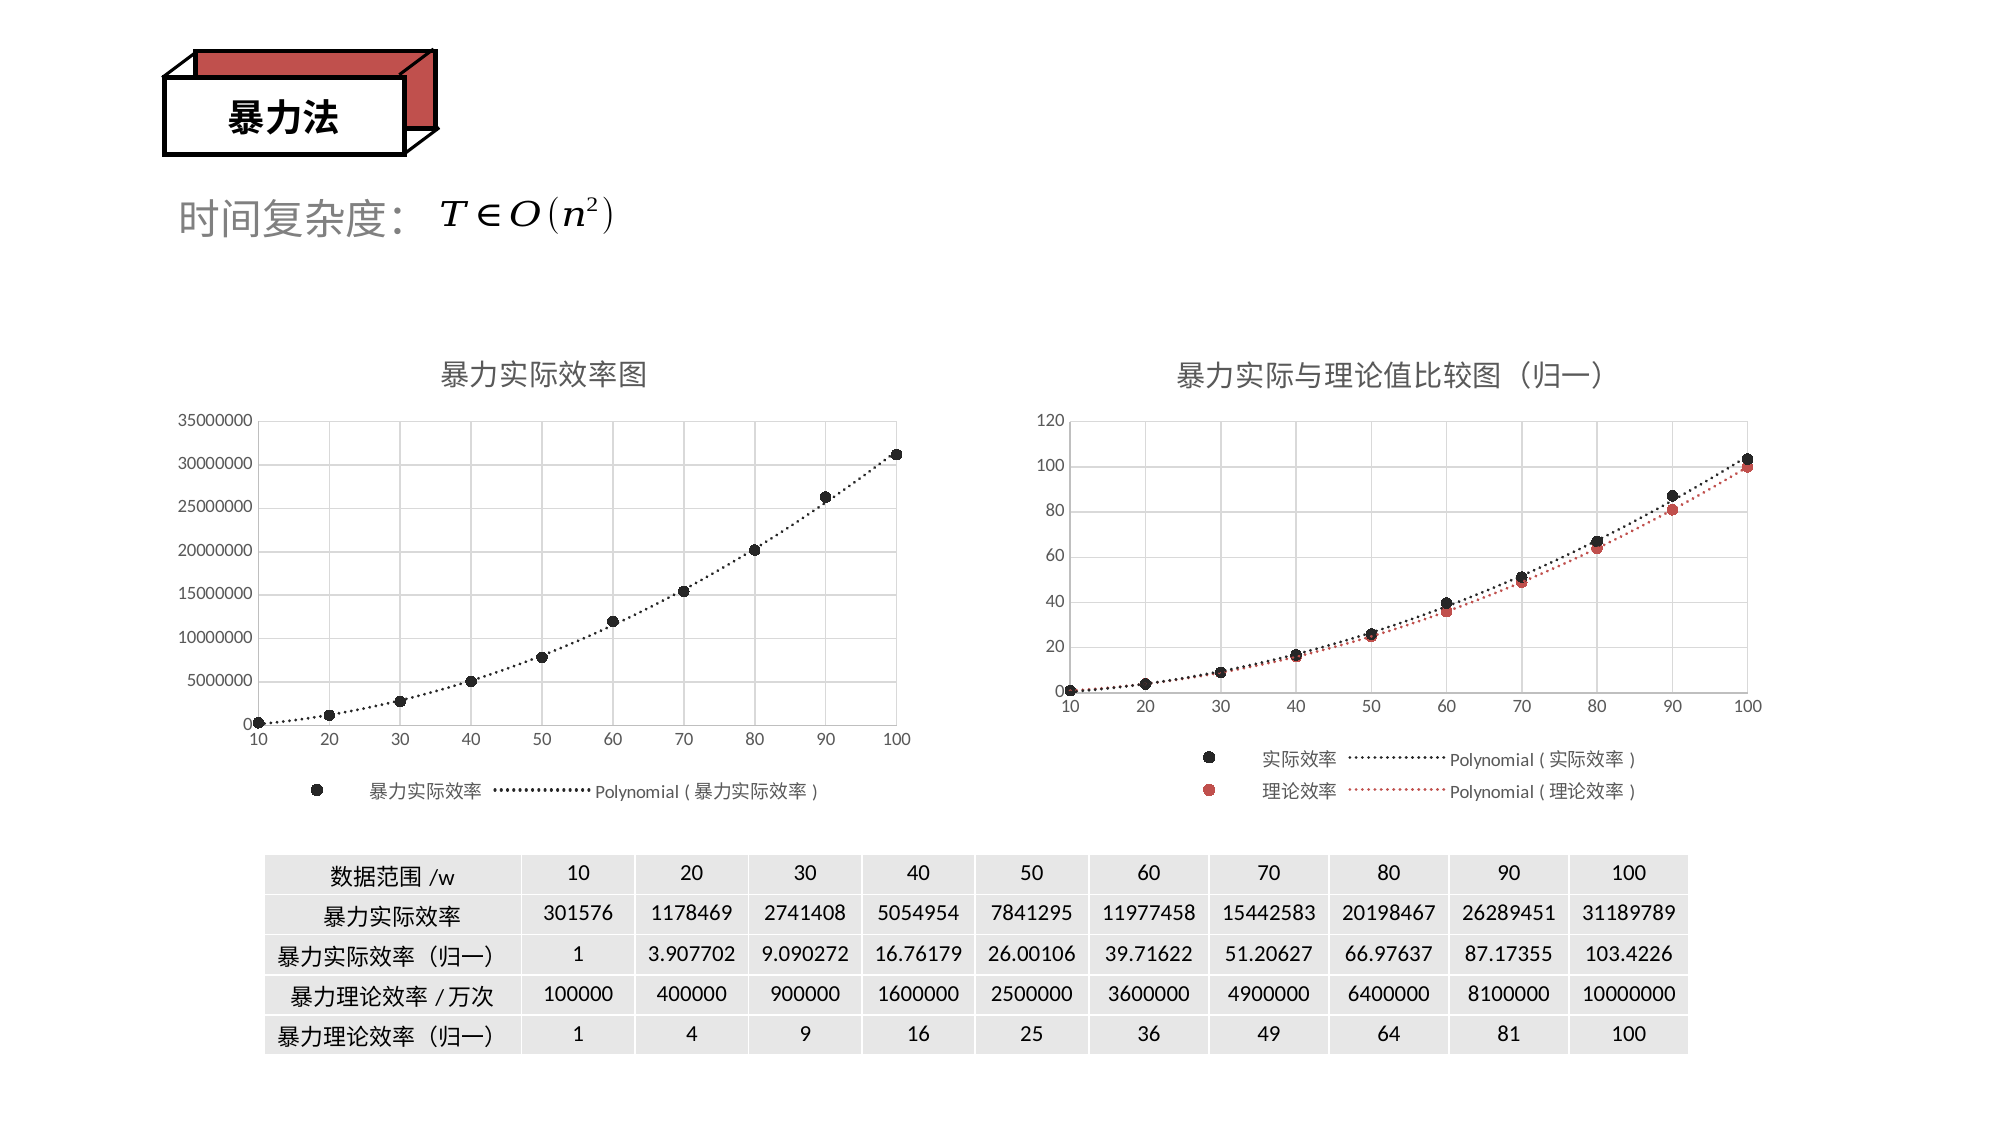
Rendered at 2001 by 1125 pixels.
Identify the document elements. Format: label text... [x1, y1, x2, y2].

table_cell 1 [522, 935, 634, 974]
table_cell 16 [863, 1016, 974, 1054]
table_cell 301576 [522, 895, 634, 934]
table_cell 1600000 [863, 976, 974, 1014]
table_header 50 [976, 855, 1088, 894]
table_cell 81 [1450, 1016, 1568, 1054]
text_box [162, 48, 440, 155]
chart [162, 325, 927, 810]
table_cell 49 [1210, 1016, 1328, 1054]
table_header 100 [1570, 855, 1688, 894]
table_cell 64 [1330, 1016, 1448, 1054]
table_cell 5054954 [863, 895, 974, 934]
text_box 时间复杂度： [164, 178, 1630, 410]
table_header 30 [749, 855, 861, 894]
table_cell 39.71622 [1090, 935, 1208, 974]
table_cell 9.090272 [749, 935, 861, 974]
table_cell 16.76179 [863, 935, 974, 974]
table_cell 1178469 [636, 895, 748, 934]
table_cell 25 [976, 1016, 1088, 1054]
table_header 80 [1330, 855, 1448, 894]
table_cell 36 [1090, 1016, 1208, 1054]
table_cell 20198467 [1330, 895, 1448, 934]
table_cell 8100000 [1450, 976, 1568, 1014]
table_cell 900000 [749, 976, 861, 1014]
table_cell 66.97637 [1330, 935, 1448, 974]
table_cell 7841295 [976, 895, 1088, 934]
table_cell 6400000 [1330, 976, 1448, 1014]
table_cell 暴力实际效率（归一） [265, 935, 521, 974]
table_cell 100000 [522, 976, 634, 1014]
table_cell 9 [749, 1016, 861, 1054]
table_cell 51.20627 [1210, 935, 1328, 974]
table_cell 103.4226 [1570, 935, 1688, 974]
table_cell 3.907702 [636, 935, 748, 974]
table_cell 暴力理论效率/万次 [265, 976, 521, 1014]
table_cell 暴力理论效率（归一） [265, 1016, 521, 1054]
table_header 20 [636, 855, 748, 894]
table_cell 3600000 [1090, 976, 1208, 1014]
table_header 数据范围/w [265, 855, 521, 894]
table_cell 1 [522, 1016, 634, 1054]
table_cell 15442583 [1210, 895, 1328, 934]
table_cell 暴力实际效率 [265, 895, 521, 934]
table_cell 400000 [636, 976, 748, 1014]
table_cell 87.17355 [1450, 935, 1568, 974]
table_cell 4 [636, 1016, 748, 1054]
table_cell 2741408 [749, 895, 861, 934]
table_cell 26.00106 [976, 935, 1088, 974]
table_cell 26289451 [1450, 895, 1568, 934]
chart [1021, 325, 1777, 810]
table_cell 4900000 [1210, 976, 1328, 1014]
table_header 90 [1450, 855, 1568, 894]
table_header 40 [863, 855, 974, 894]
table_cell 11977458 [1090, 895, 1208, 934]
table_cell 2500000 [976, 976, 1088, 1014]
table_cell 10000000 [1570, 976, 1688, 1014]
table_cell 31189789 [1570, 895, 1688, 934]
table_header 60 [1090, 855, 1208, 894]
table_header 70 [1210, 855, 1328, 894]
table_header 10 [522, 855, 634, 894]
table_cell 100 [1570, 1016, 1688, 1054]
